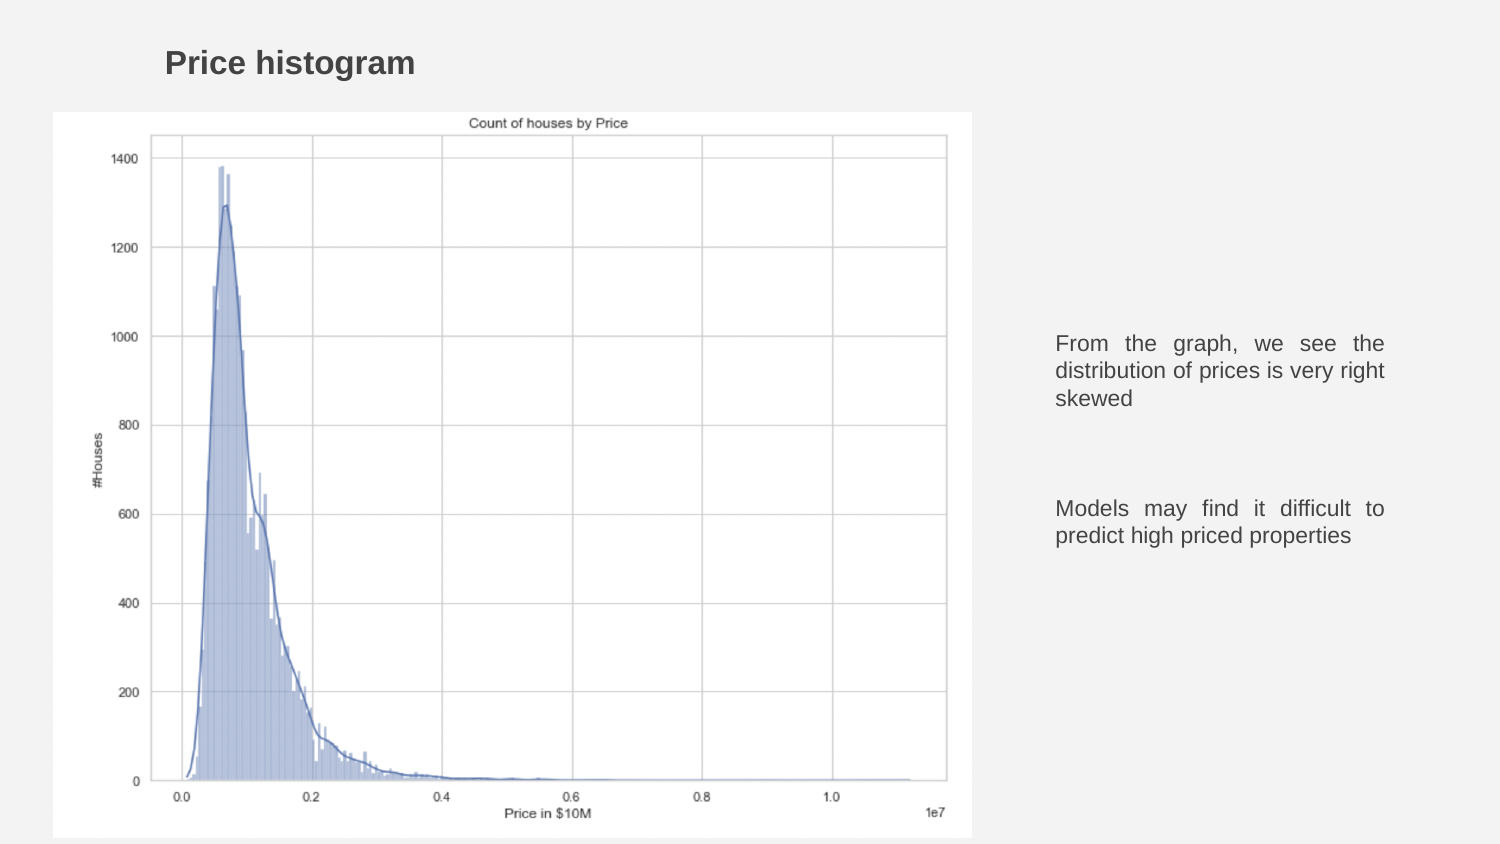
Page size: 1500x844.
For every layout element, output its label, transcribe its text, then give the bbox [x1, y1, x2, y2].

text_box From the graph, we see the distribution of prices is very right skewed Models may find it difficult to predict high priced properties [1040, 313, 1401, 564]
picture [53, 112, 973, 838]
text_box Price histogram [149, 25, 655, 96]
